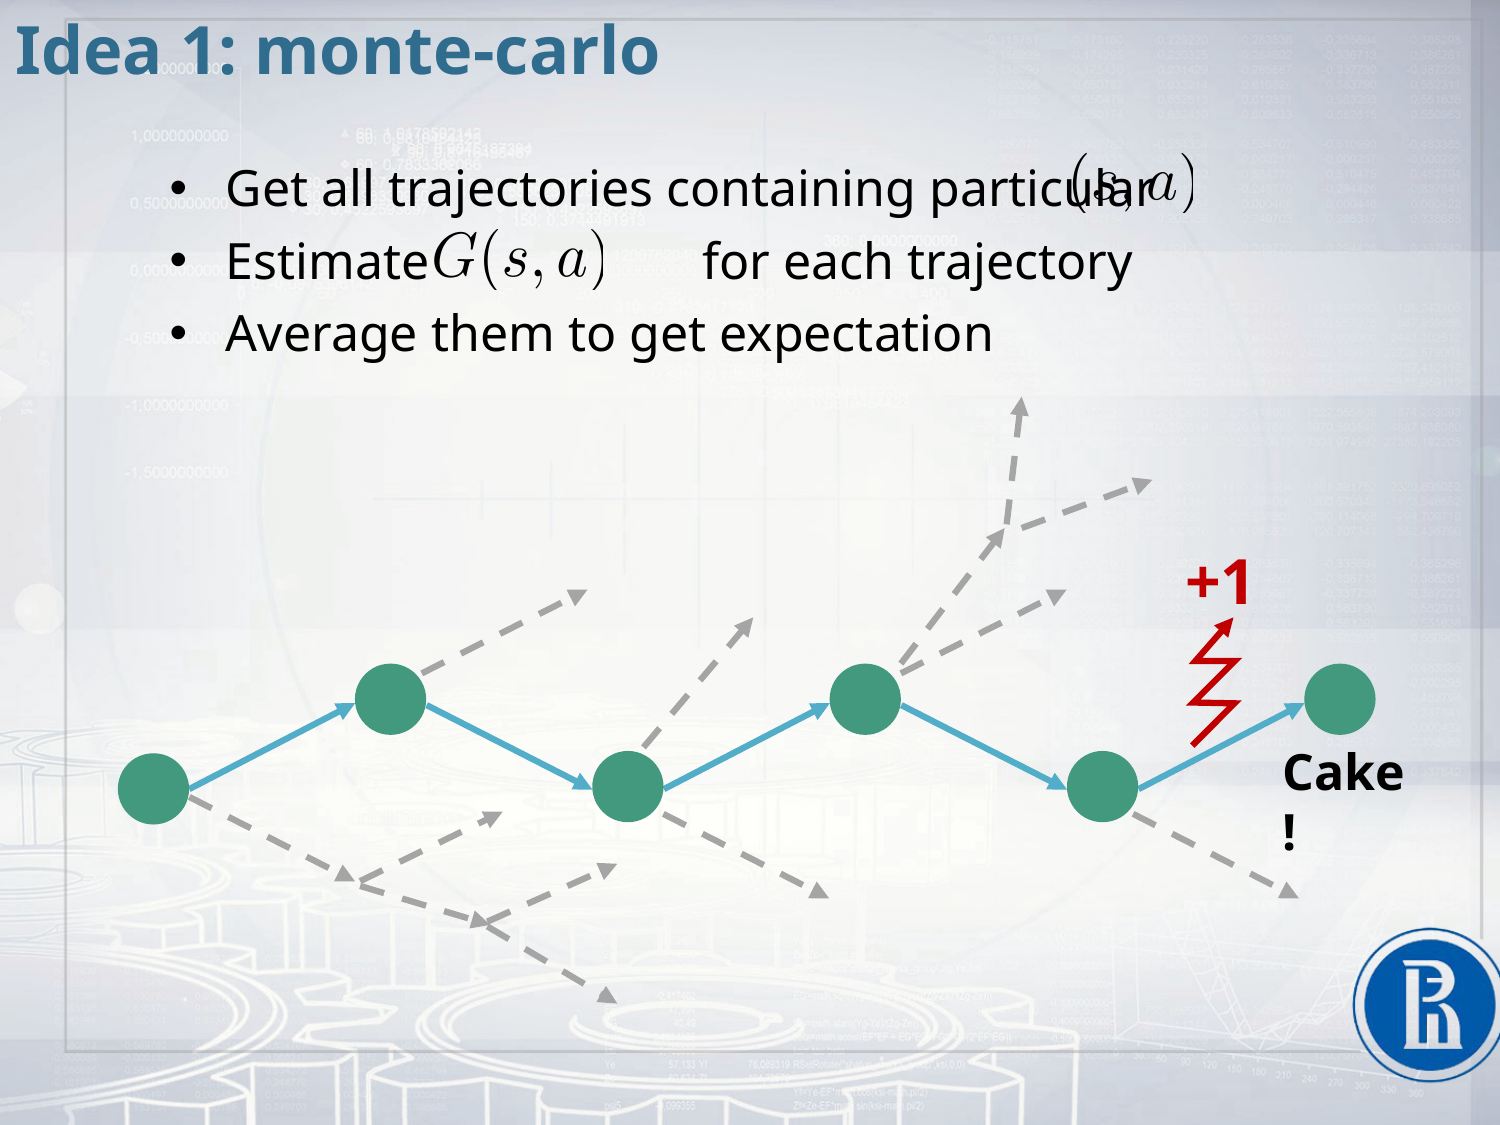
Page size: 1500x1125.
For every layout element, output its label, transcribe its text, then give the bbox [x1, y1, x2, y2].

text_box [1304, 663, 1376, 733]
text_box Get all trajectories containing particular Estimate for each trajectory Average them to get expectation [135, 149, 1223, 372]
text_box [354, 663, 427, 735]
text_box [900, 589, 1067, 674]
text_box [426, 704, 593, 790]
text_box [421, 589, 588, 674]
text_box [1006, 396, 1022, 525]
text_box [487, 929, 618, 1004]
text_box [487, 863, 618, 922]
text_box Idea 1: monte-carlo [0, 0, 1500, 102]
text_box Cake! [1267, 733, 1422, 809]
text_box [1138, 702, 1305, 790]
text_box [901, 704, 1068, 790]
text_box [117, 753, 186, 825]
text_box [643, 617, 754, 748]
text_box [829, 663, 901, 735]
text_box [1132, 813, 1300, 899]
picture [0, 102, 1500, 1125]
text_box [189, 796, 356, 882]
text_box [1021, 479, 1153, 529]
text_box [359, 889, 483, 926]
text_box [593, 750, 662, 823]
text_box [189, 702, 356, 790]
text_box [359, 811, 503, 882]
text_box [663, 702, 831, 790]
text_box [663, 813, 830, 899]
text_box +1 [1170, 534, 1273, 626]
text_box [900, 527, 1005, 664]
text_box [1068, 750, 1137, 823]
text_box [1194, 626, 1236, 701]
